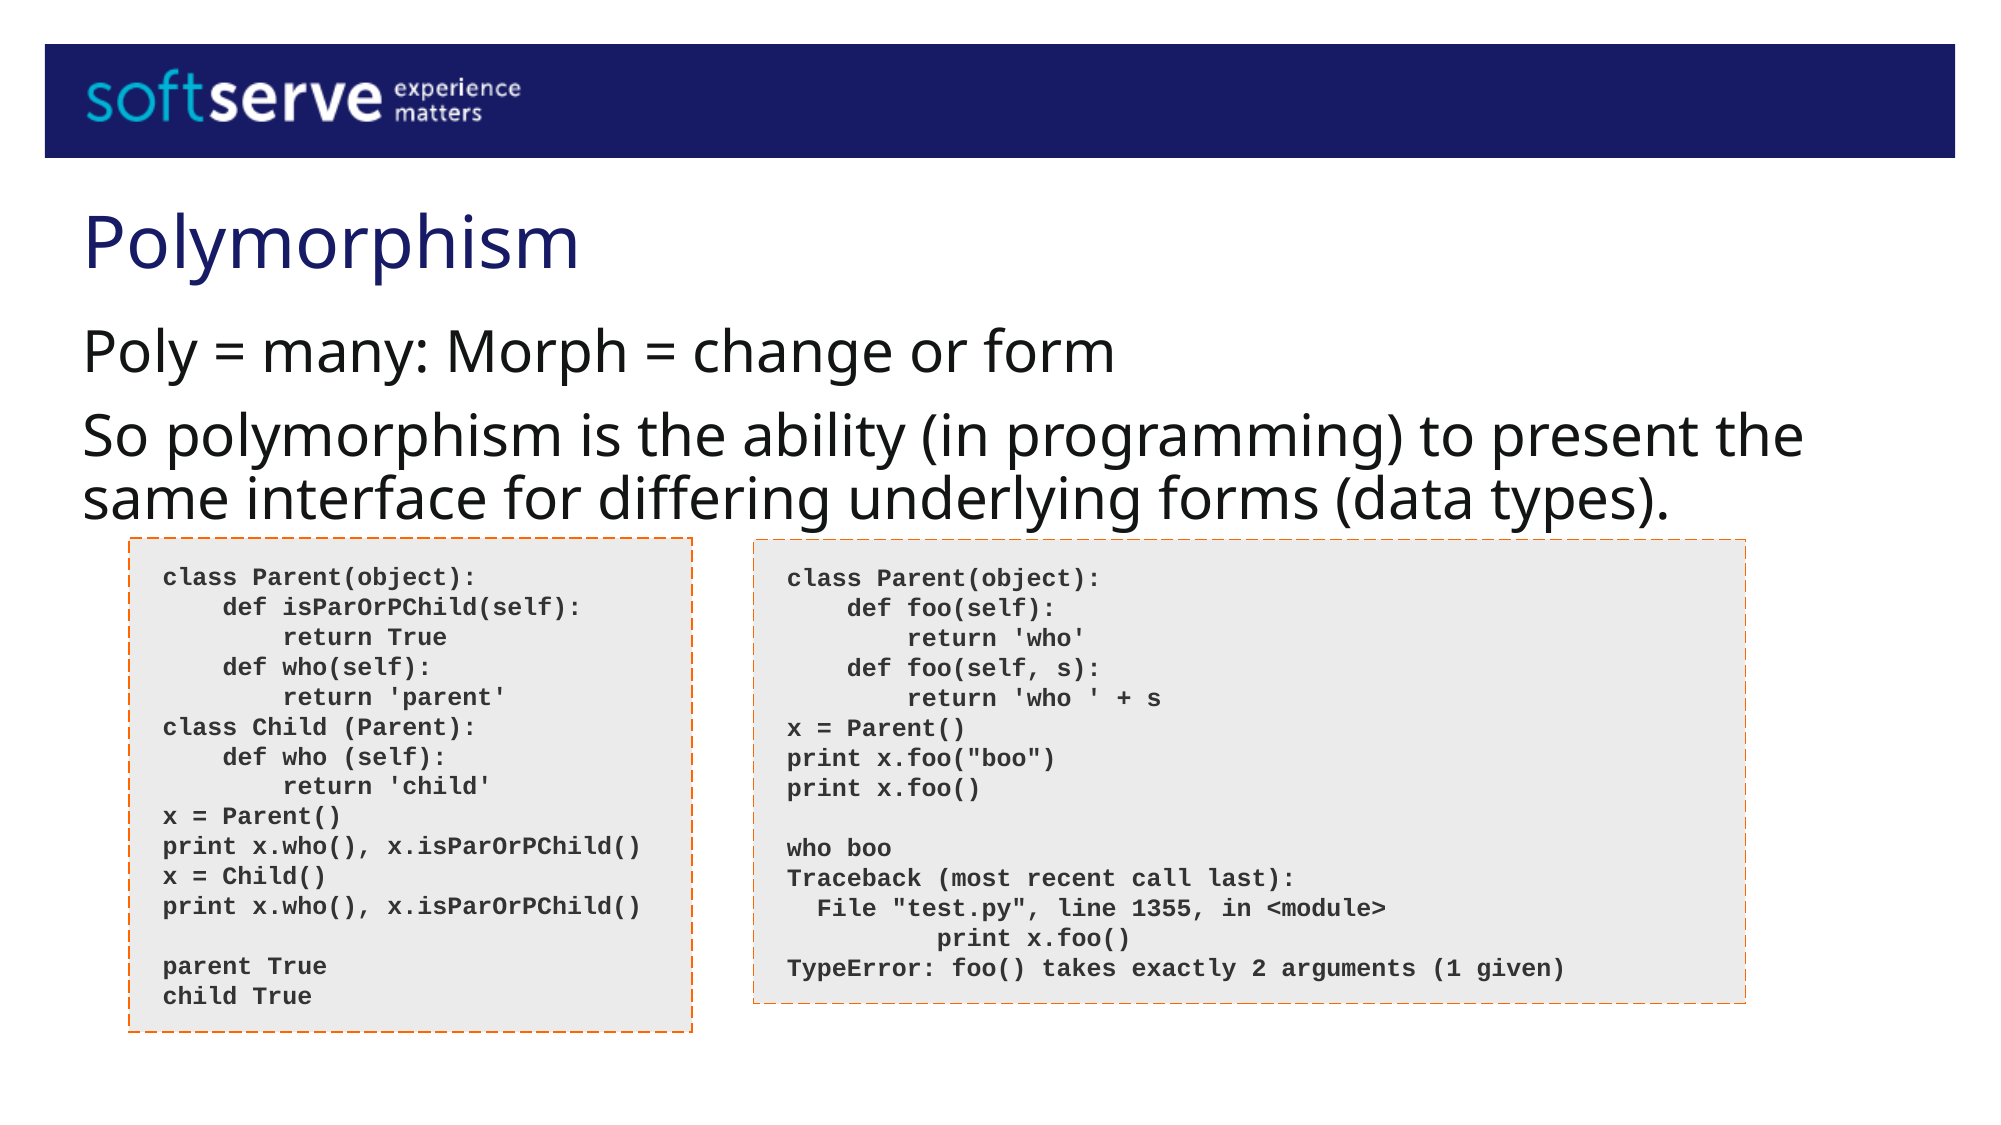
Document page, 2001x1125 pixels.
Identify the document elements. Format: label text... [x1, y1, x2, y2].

list Poly = many: Morph = change or form So polymorphism is the ability (in programming) to present the same interface for differing underlying forms (data types). [67, 314, 1930, 1048]
text_box class Parent(object): def foo(self): return 'who' def foo(self, s): return 'who ' + s x = Parent() print x.foo("boo") print x.foo() who boo Traceback (most recent call last): File "test.py", line 1355, in <module> print x.foo() TypeError: foo() takes exactly 2 arguments (1 given) [753, 539, 1746, 1004]
text_box class Parent(object): def isParOrPChild(self): return True def who(self): return 'parent' class Child (Parent): def who (self): return 'child' x = Parent() print x.who(), x.isParOrPChild() x = Child() print x.who(), x.isParOrPChild() parent True child True [128, 537, 693, 1032]
title Polymorphism [67, 202, 1931, 289]
